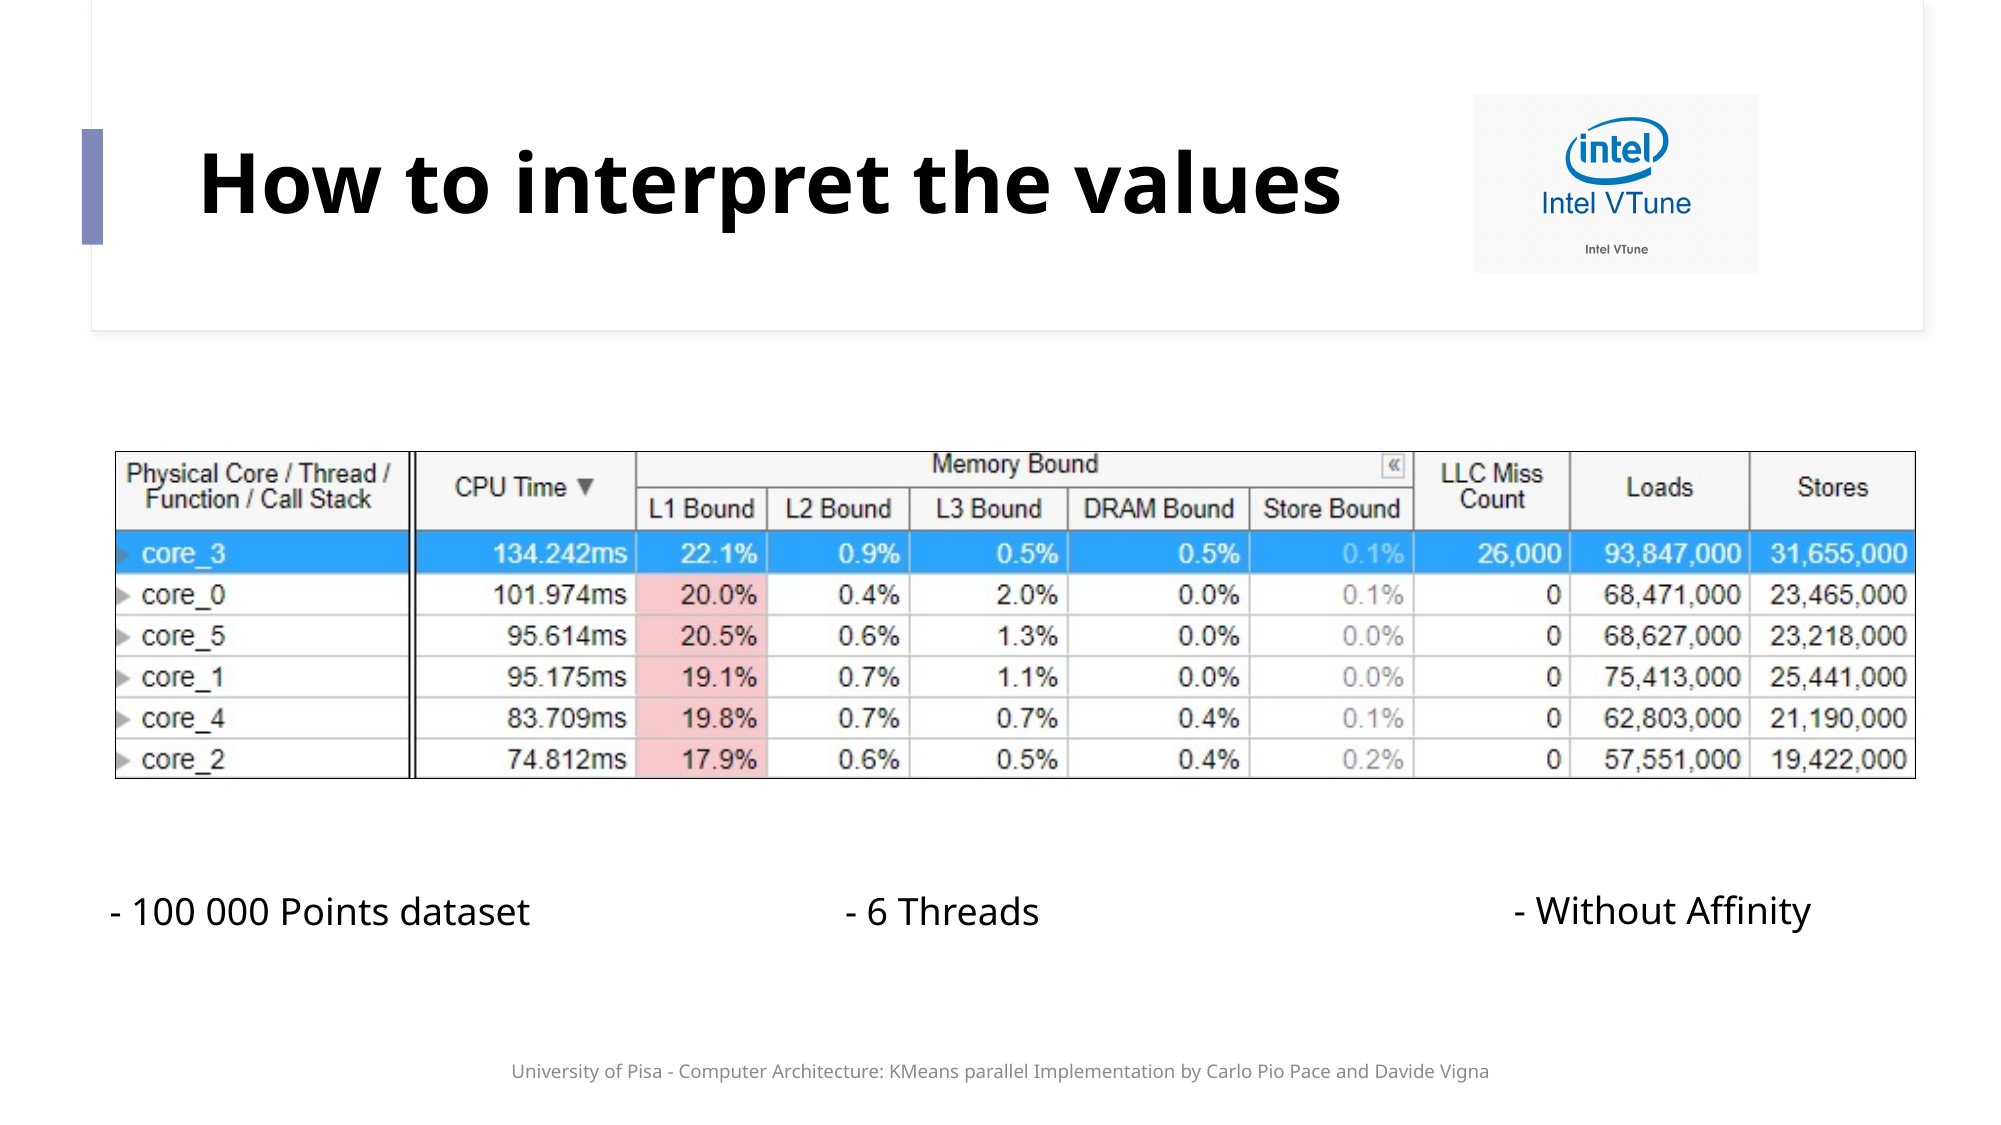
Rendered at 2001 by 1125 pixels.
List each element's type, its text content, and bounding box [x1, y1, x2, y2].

footer University of Pisa - Computer Architecture: KMeans parallel Implementation by Carlo Pio Pace and Davide Vigna [94, 1042, 1906, 1103]
text_box - 100 000 Points dataset [94, 880, 613, 941]
text_box - 6 Threads [830, 880, 1130, 941]
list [115, 451, 1916, 779]
title How to interpret the values [183, 90, 1851, 284]
picture [1474, 95, 1759, 273]
text_box - Without Affinity [1499, 880, 1916, 940]
